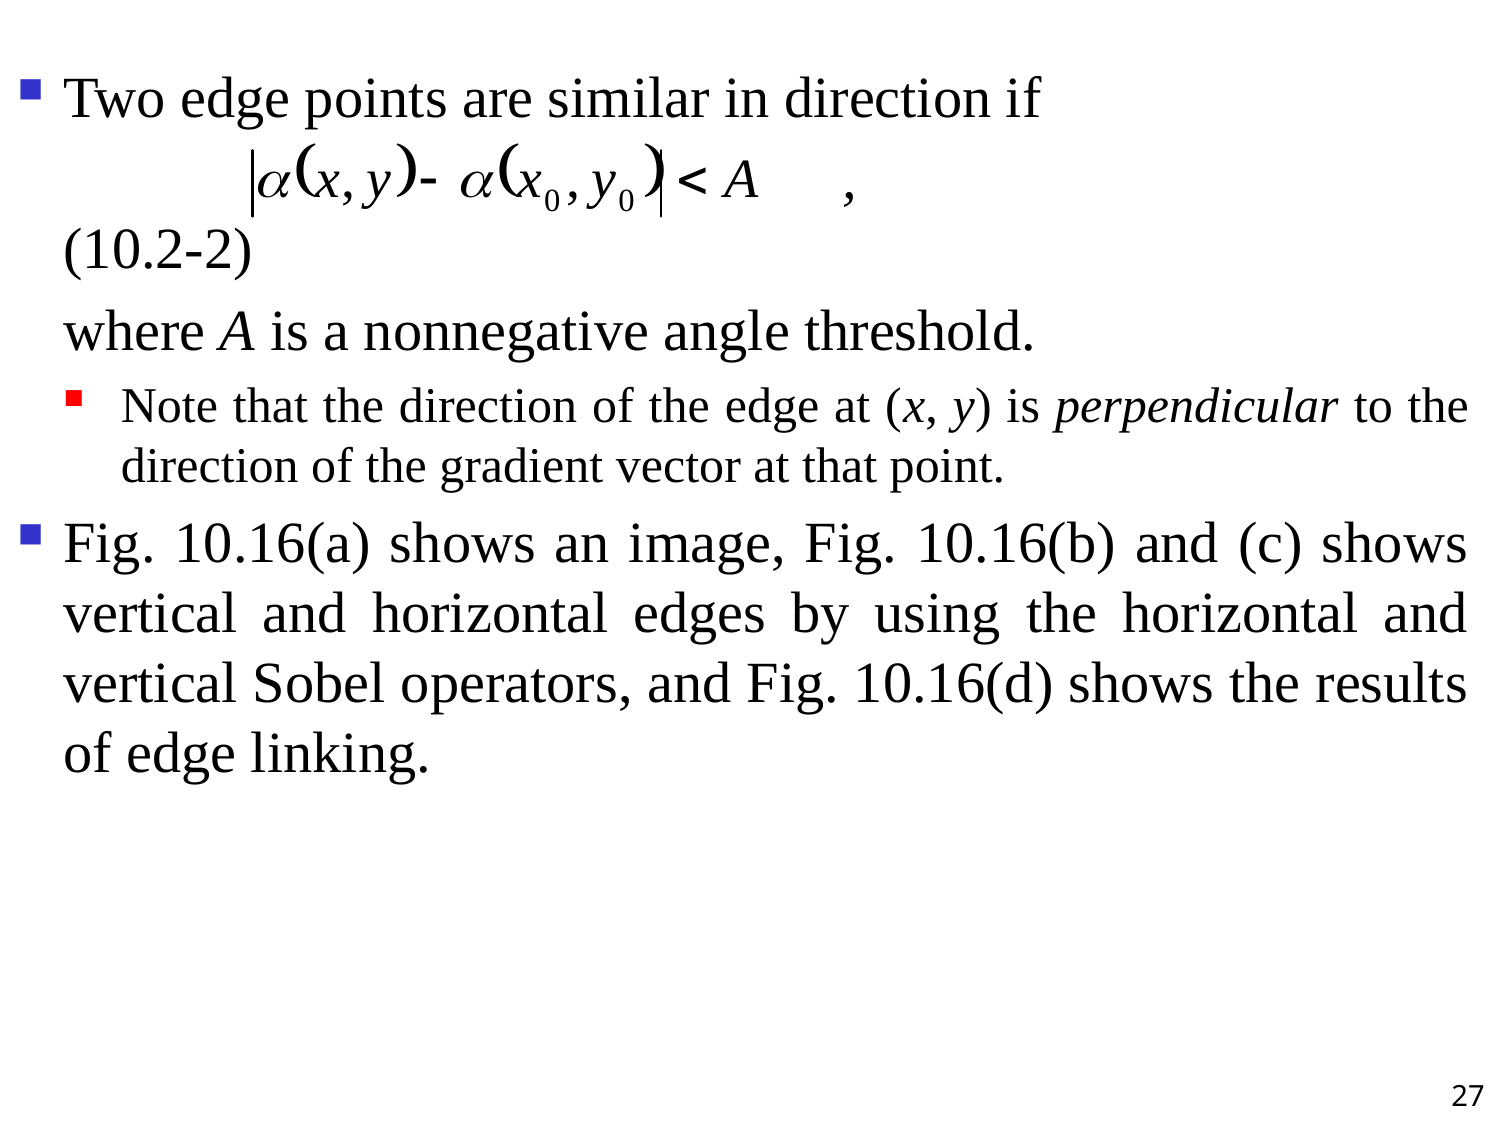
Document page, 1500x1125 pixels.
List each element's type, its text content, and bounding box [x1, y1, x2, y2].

slide_number 27 [1234, 1082, 1500, 1125]
list Two edge points are similar in direction if , (10.2-2) where A is a nonnegative angle threshold. Note that the direction of the edge at (x, y) is perpendicular to the direction of the gradient vector at that point. Fig. 10.16(a) shows an image, Fig. 10.16(b) and (c) shows vertical and horizontal edges by using the horizontal and vertical Sobel operators, and Fig. 10.16(d) shows the results of edge linking. [17, 58, 1469, 1083]
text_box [242, 137, 768, 230]
